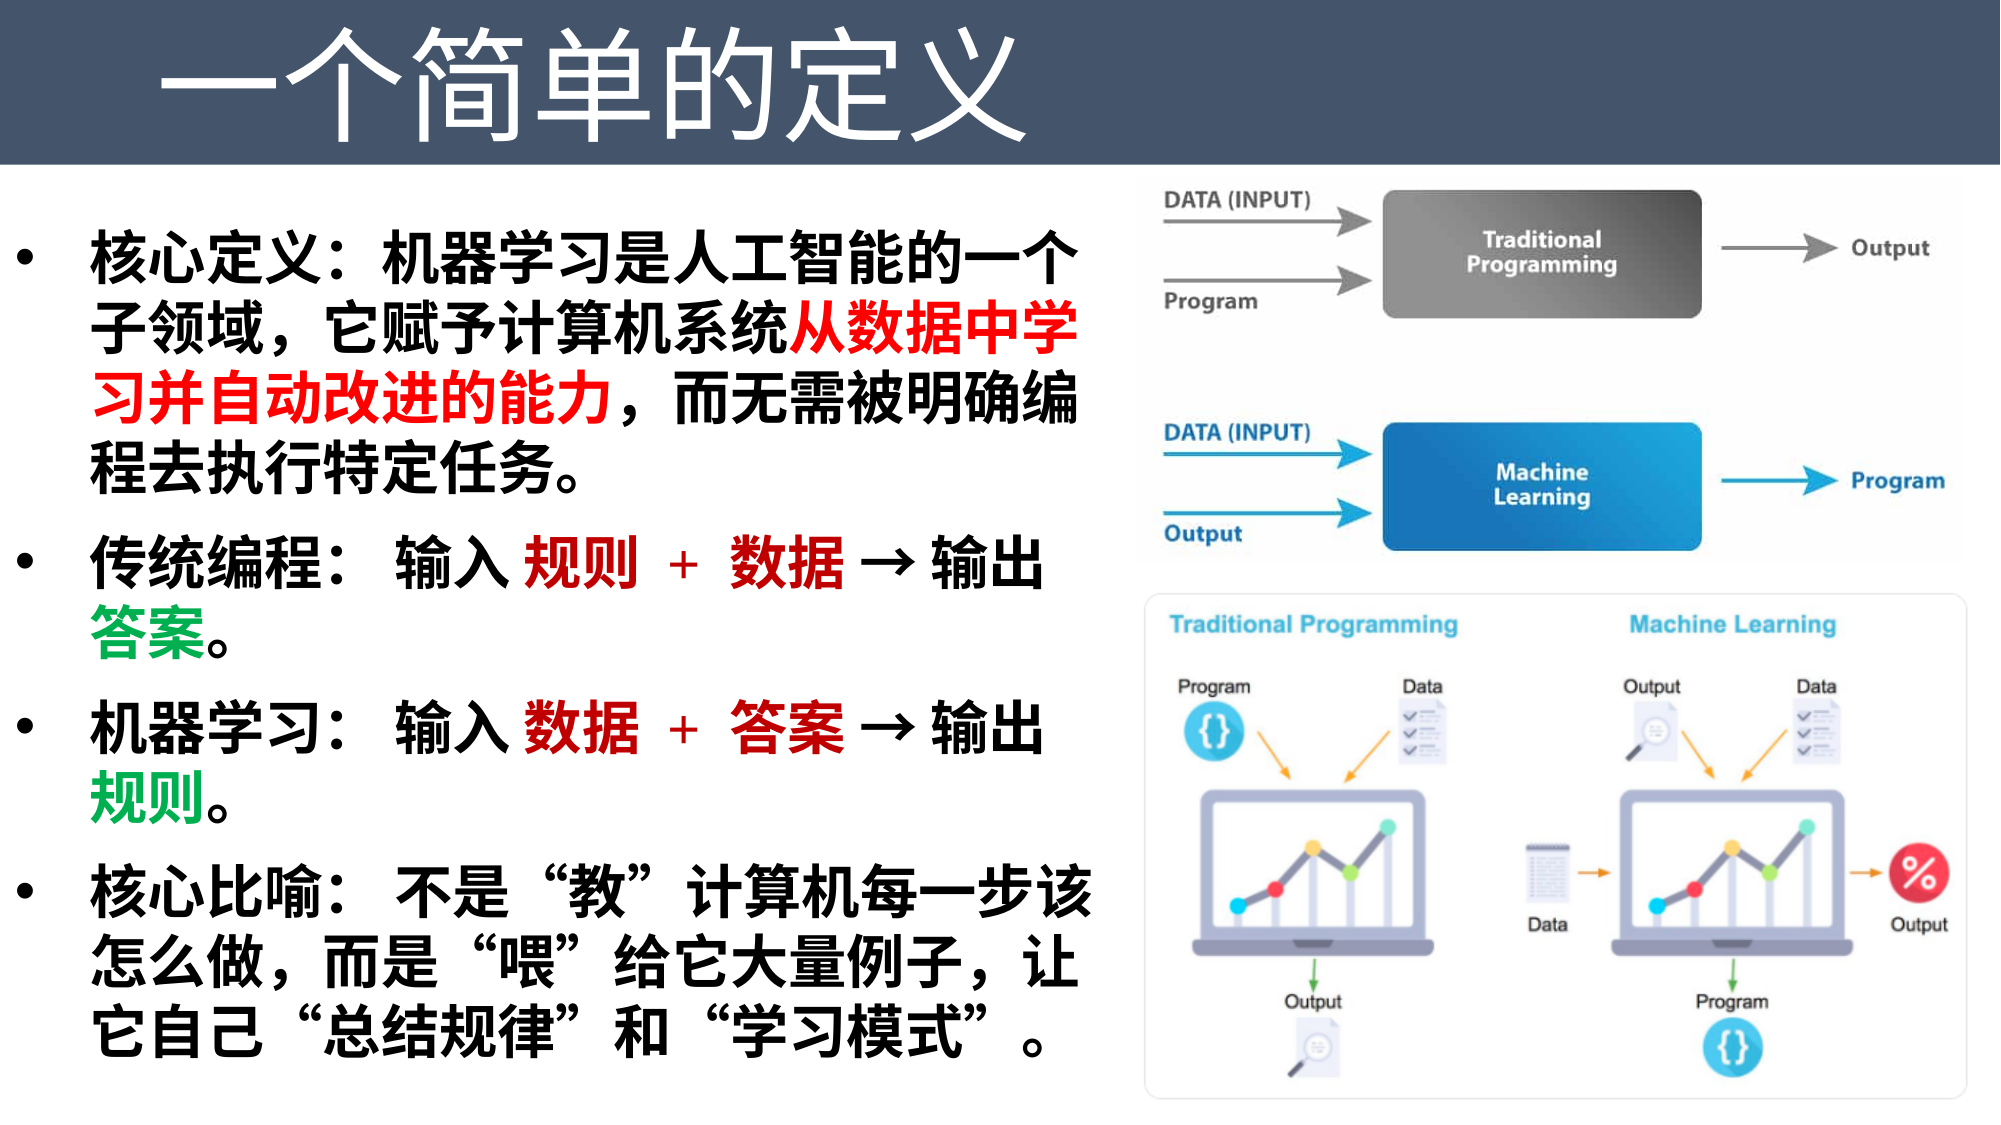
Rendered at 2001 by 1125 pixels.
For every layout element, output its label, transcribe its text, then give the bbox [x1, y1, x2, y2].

picture [1137, 586, 1975, 1108]
text_box 核心定义：机器学习是人工智能的一个子领域，它赋予计算机系统从数据中学习并自动改进的能力，而无需被明确编程去执行特定任务。 传统编程： 输入 规则 + 数据 → 输出 答案。 机器学习： 输入 数据 + 答案 → 输出 规则。 核心比喻： 不是“教”计算机每一步该怎么做，而是“喂”给它大量例子，让它自己“总结规律”和“学习模式”。 [0, 213, 1110, 1073]
text_box 一个简单的定义 [0, 0, 2000, 165]
picture [1137, 177, 1963, 564]
